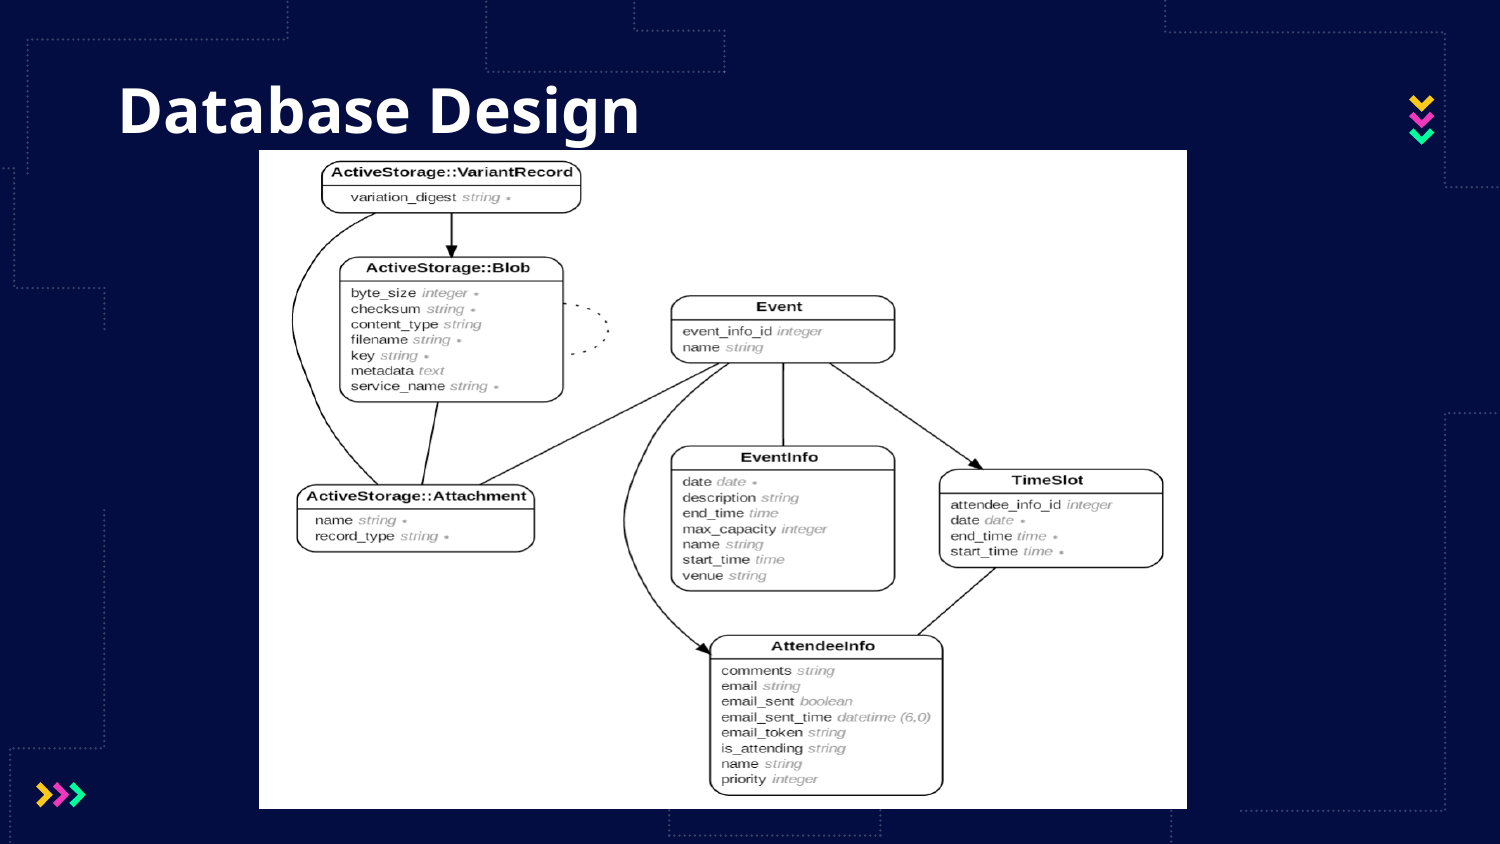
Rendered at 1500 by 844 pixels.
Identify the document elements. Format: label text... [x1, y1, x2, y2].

title Database Design [102, 56, 1367, 151]
picture [259, 150, 1188, 810]
